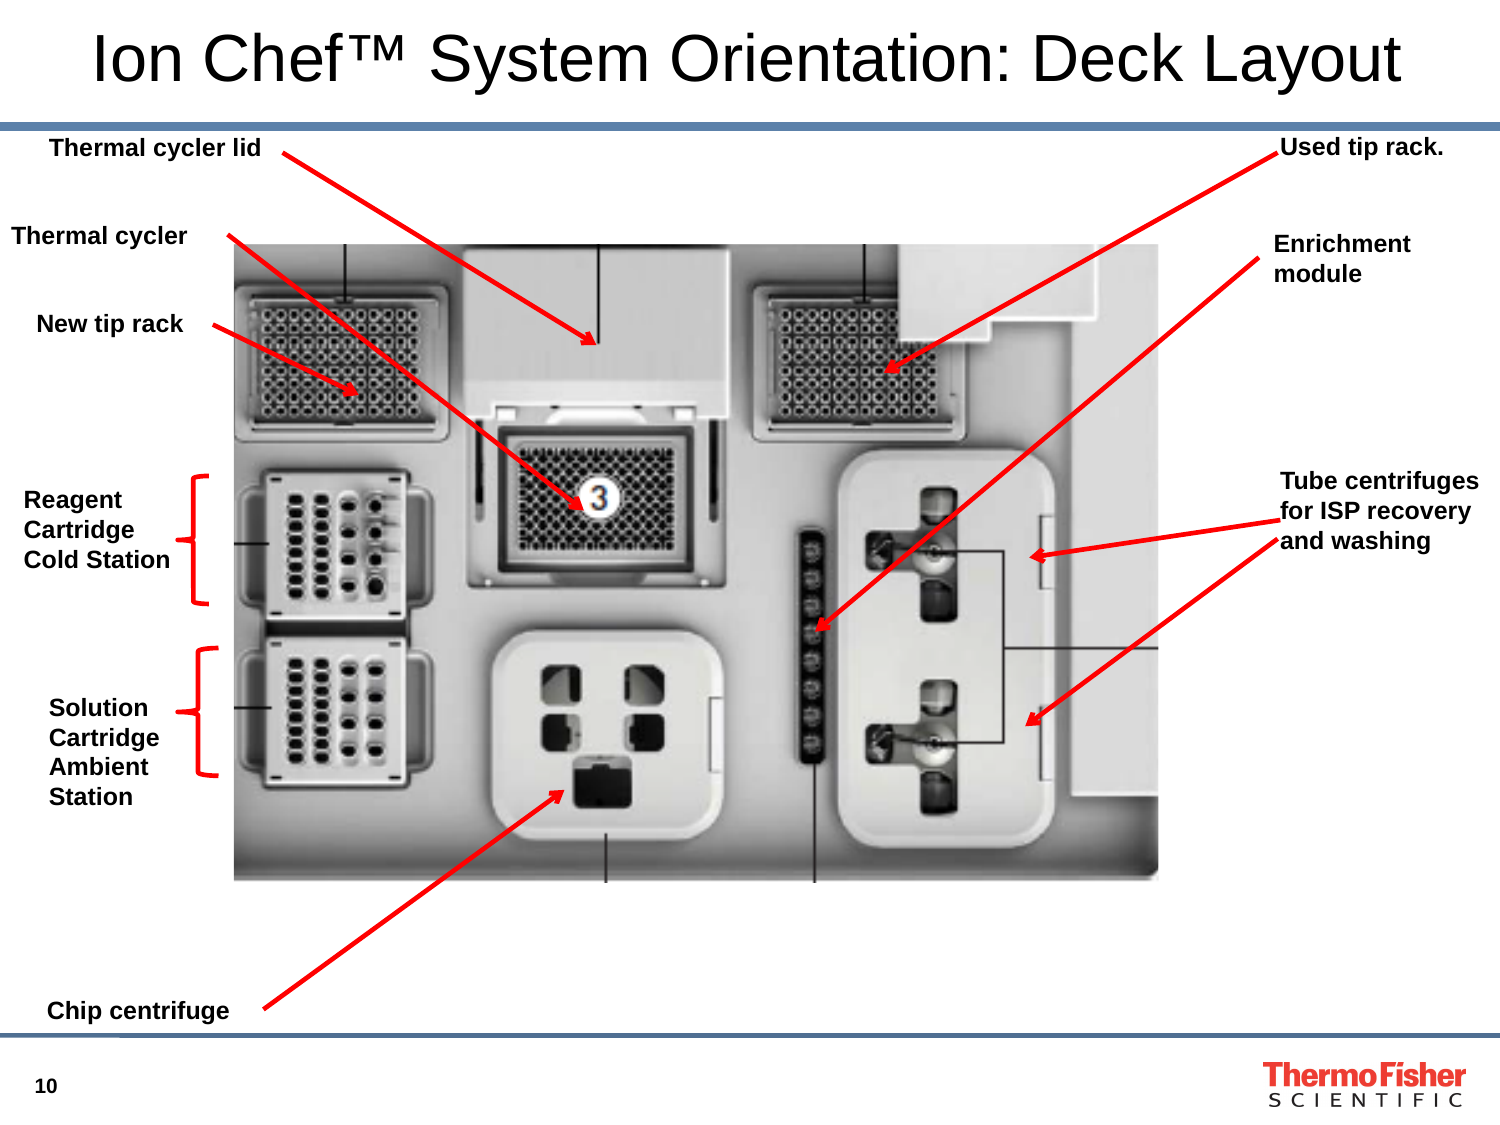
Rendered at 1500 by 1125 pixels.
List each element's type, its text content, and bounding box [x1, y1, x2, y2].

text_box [263, 789, 565, 1011]
text_box Used tip rack. [1265, 122, 1497, 168]
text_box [1024, 538, 1278, 727]
text_box [176, 647, 219, 777]
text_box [227, 234, 585, 511]
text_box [883, 152, 1278, 373]
text_box Enrichment module [1284, 219, 1491, 295]
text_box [282, 152, 597, 346]
text_box Tube centrifuges for ISP recovery and washing [1265, 457, 1497, 563]
text_box Thermal cycler lid [33, 124, 297, 170]
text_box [212, 324, 221, 396]
text_box Solution Cartridge Ambient Station [33, 683, 227, 819]
text_box Reagent Cartridge Cold Station [8, 475, 197, 581]
picture [233, 243, 1159, 884]
text_box Thermal cycler [0, 212, 228, 257]
text_box Chip centrifuge [32, 987, 264, 1032]
text_box Ion Chef™ System Orientation: Deck Layout [0, 6, 1498, 102]
picture [1263, 1062, 1466, 1107]
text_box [814, 257, 1260, 633]
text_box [1029, 519, 1281, 544]
text_box New tip rack [21, 299, 209, 345]
text_box [192, 475, 209, 605]
